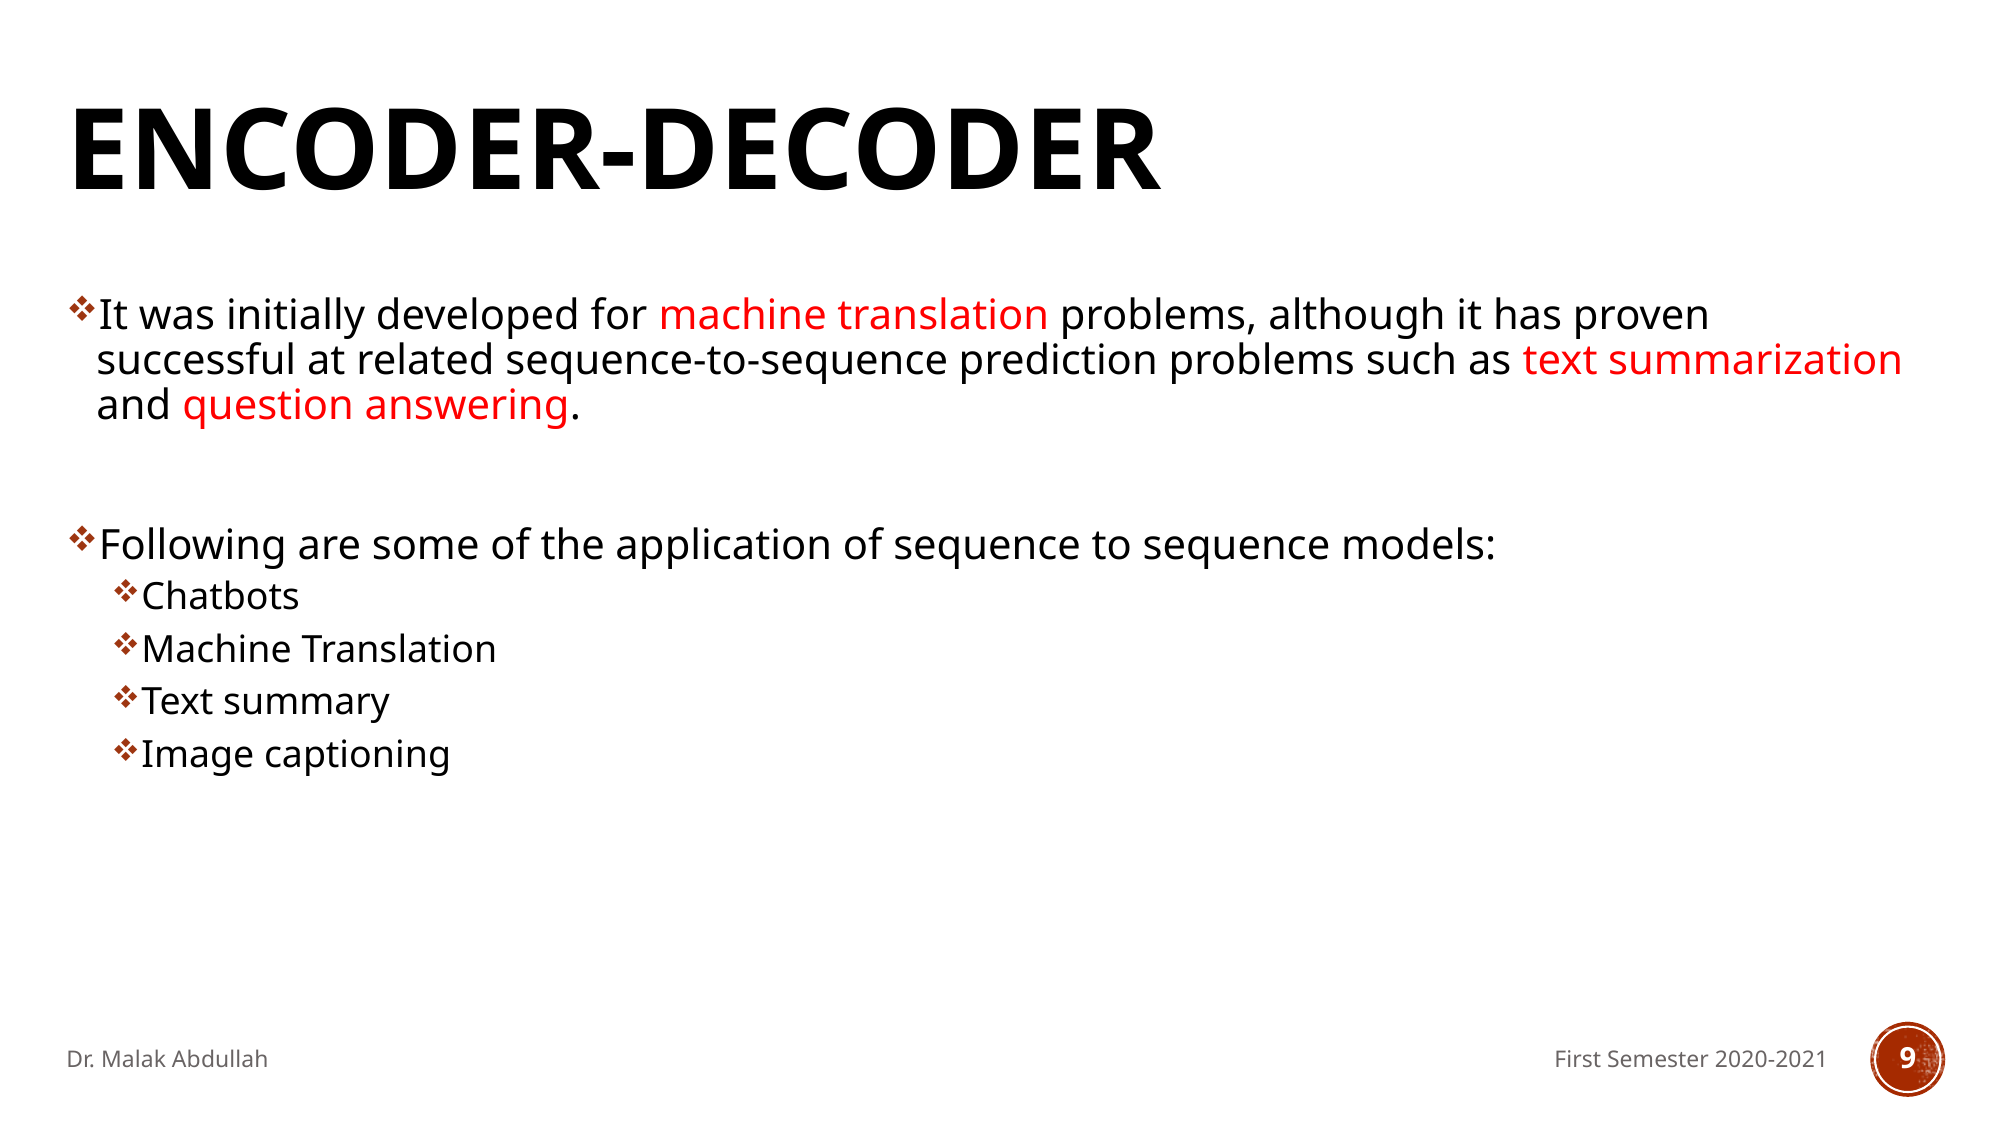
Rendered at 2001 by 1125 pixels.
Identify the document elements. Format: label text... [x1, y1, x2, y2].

slide_number 9 [1855, 1028, 1961, 1089]
title Encoder-Decoder [51, 49, 1920, 258]
slide_number First Semester 2020-2021 [1306, 1028, 1844, 1089]
footer Dr. Malak Abdullah [51, 1028, 1217, 1089]
list It was initially developed for machine translation problems, although it has proven successful at related sequence-to-sequence prediction problems such as text summarization and question answering. Following are some of the application of sequence to sequence models: Chatbots Machine Translation Text summary Image captioning [51, 285, 1920, 1013]
